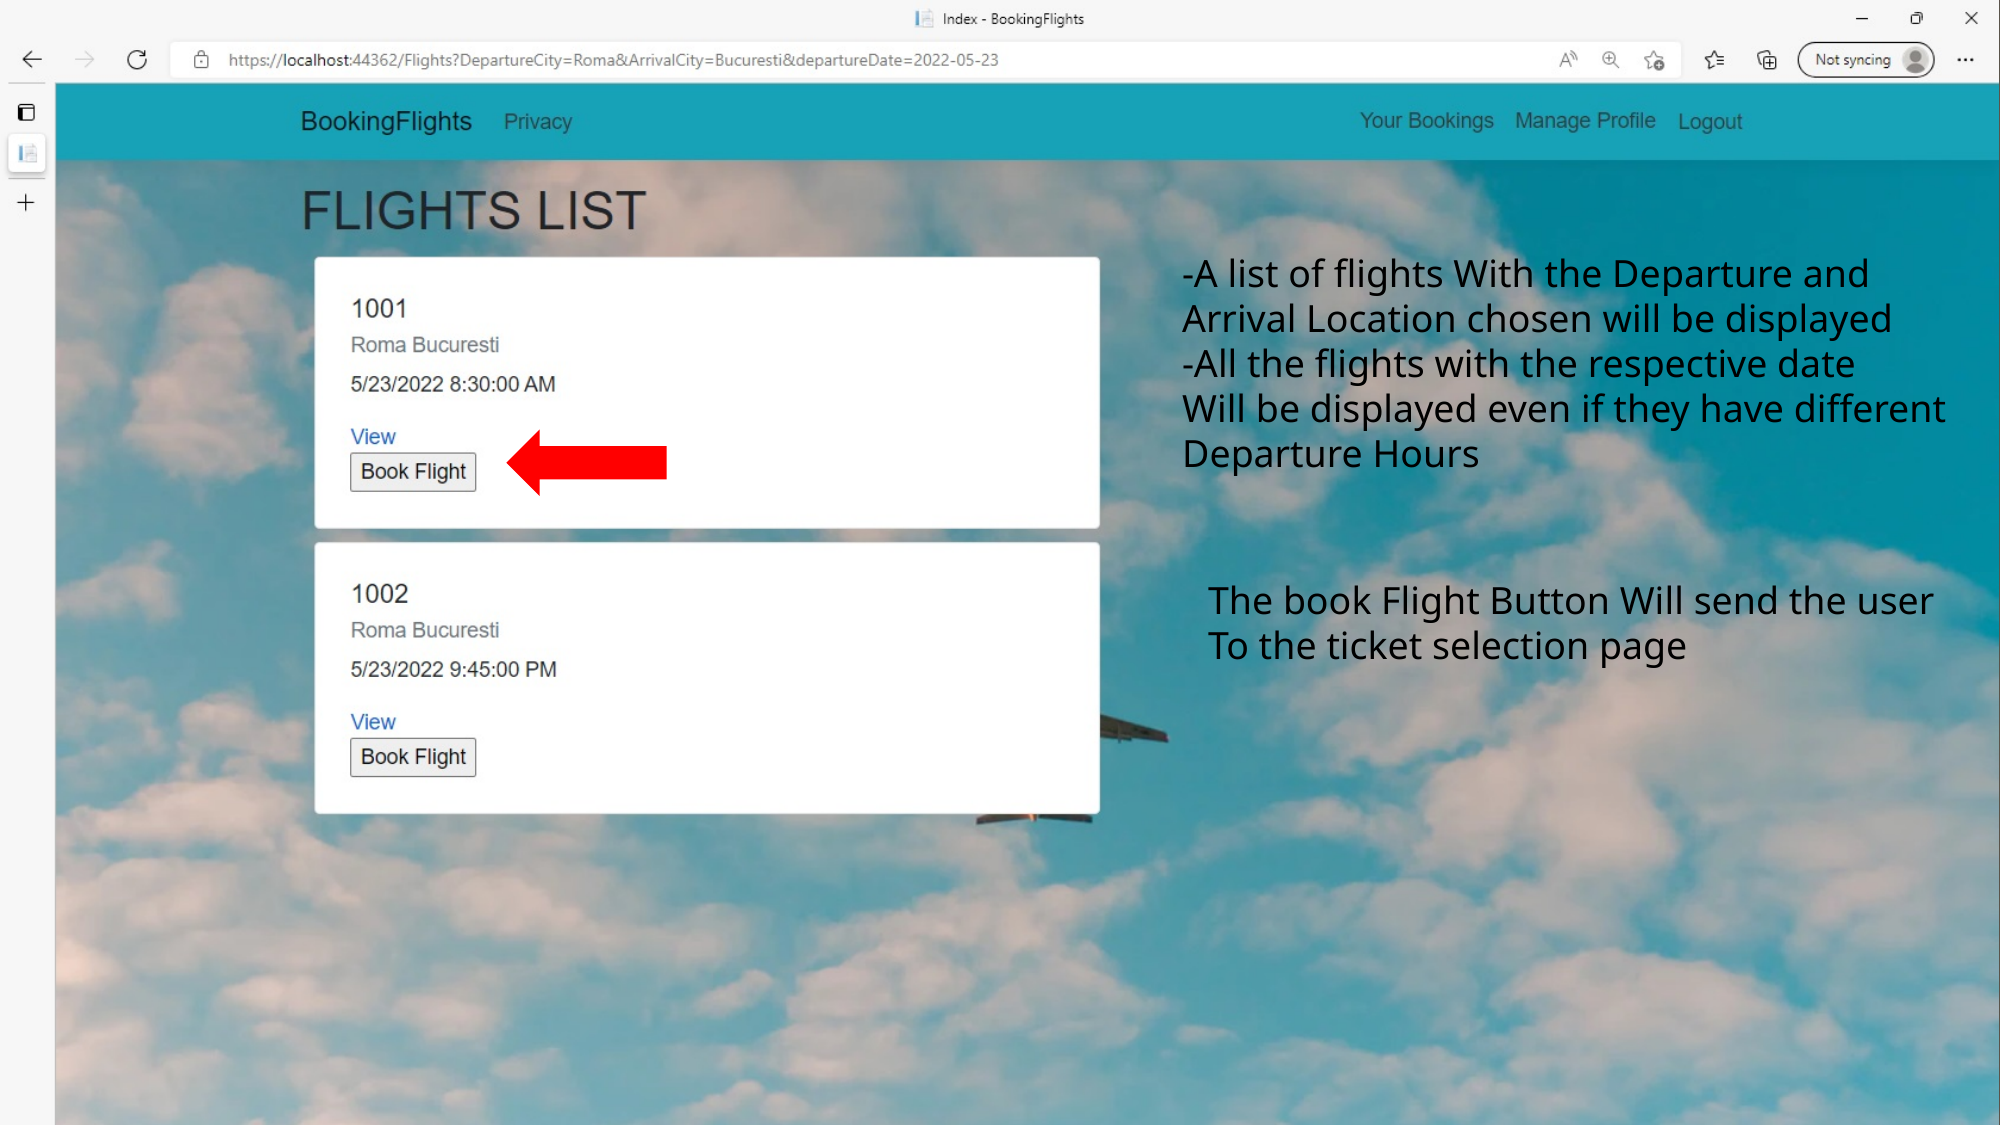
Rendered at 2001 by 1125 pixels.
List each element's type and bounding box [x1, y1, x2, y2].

list [0, 0, 1999, 1125]
